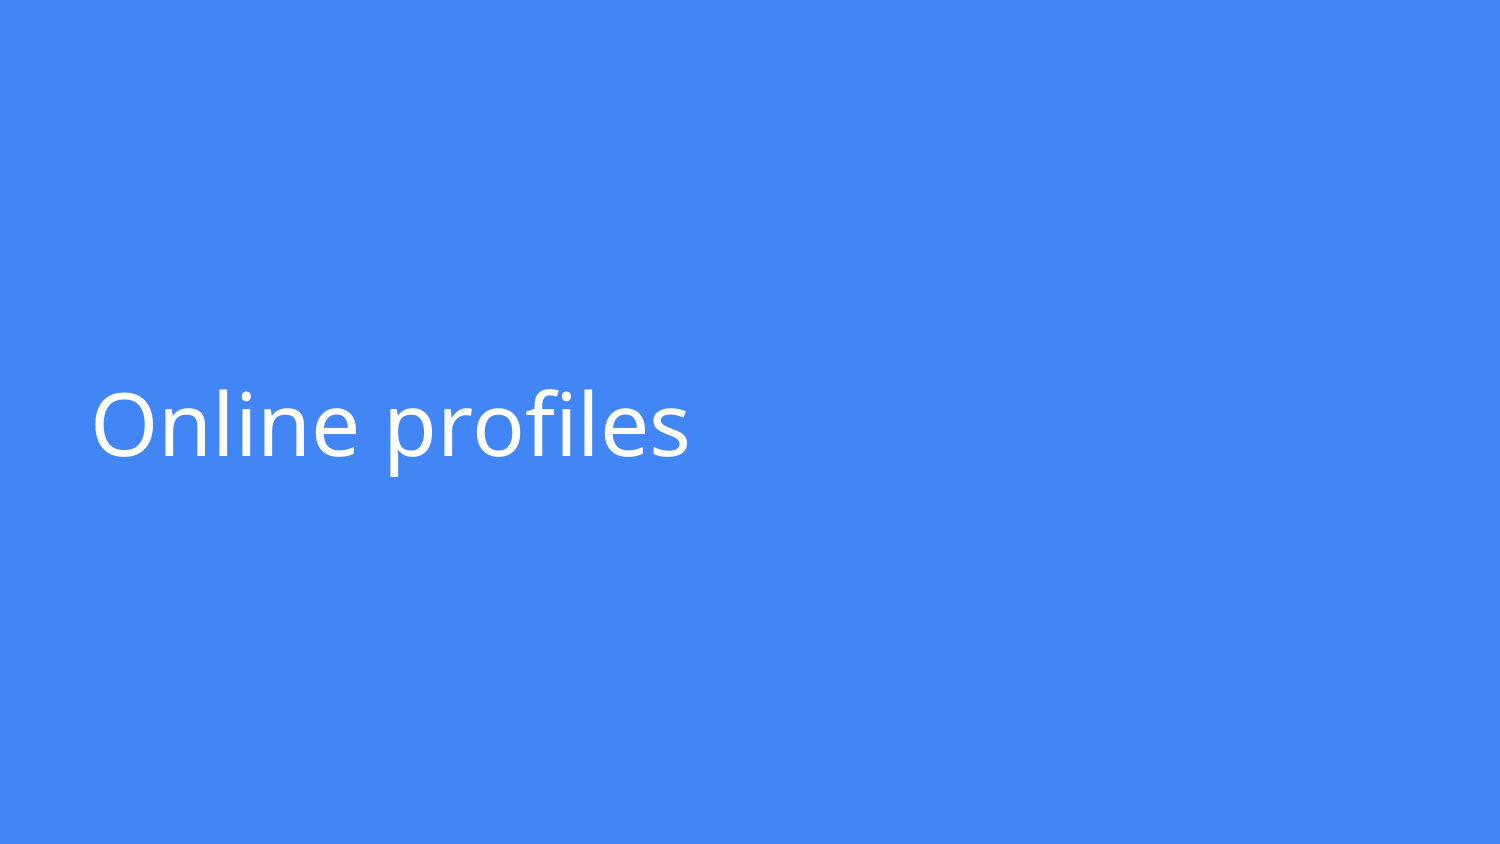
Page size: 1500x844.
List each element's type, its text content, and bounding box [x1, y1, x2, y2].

title Online profiles [75, 338, 1425, 505]
